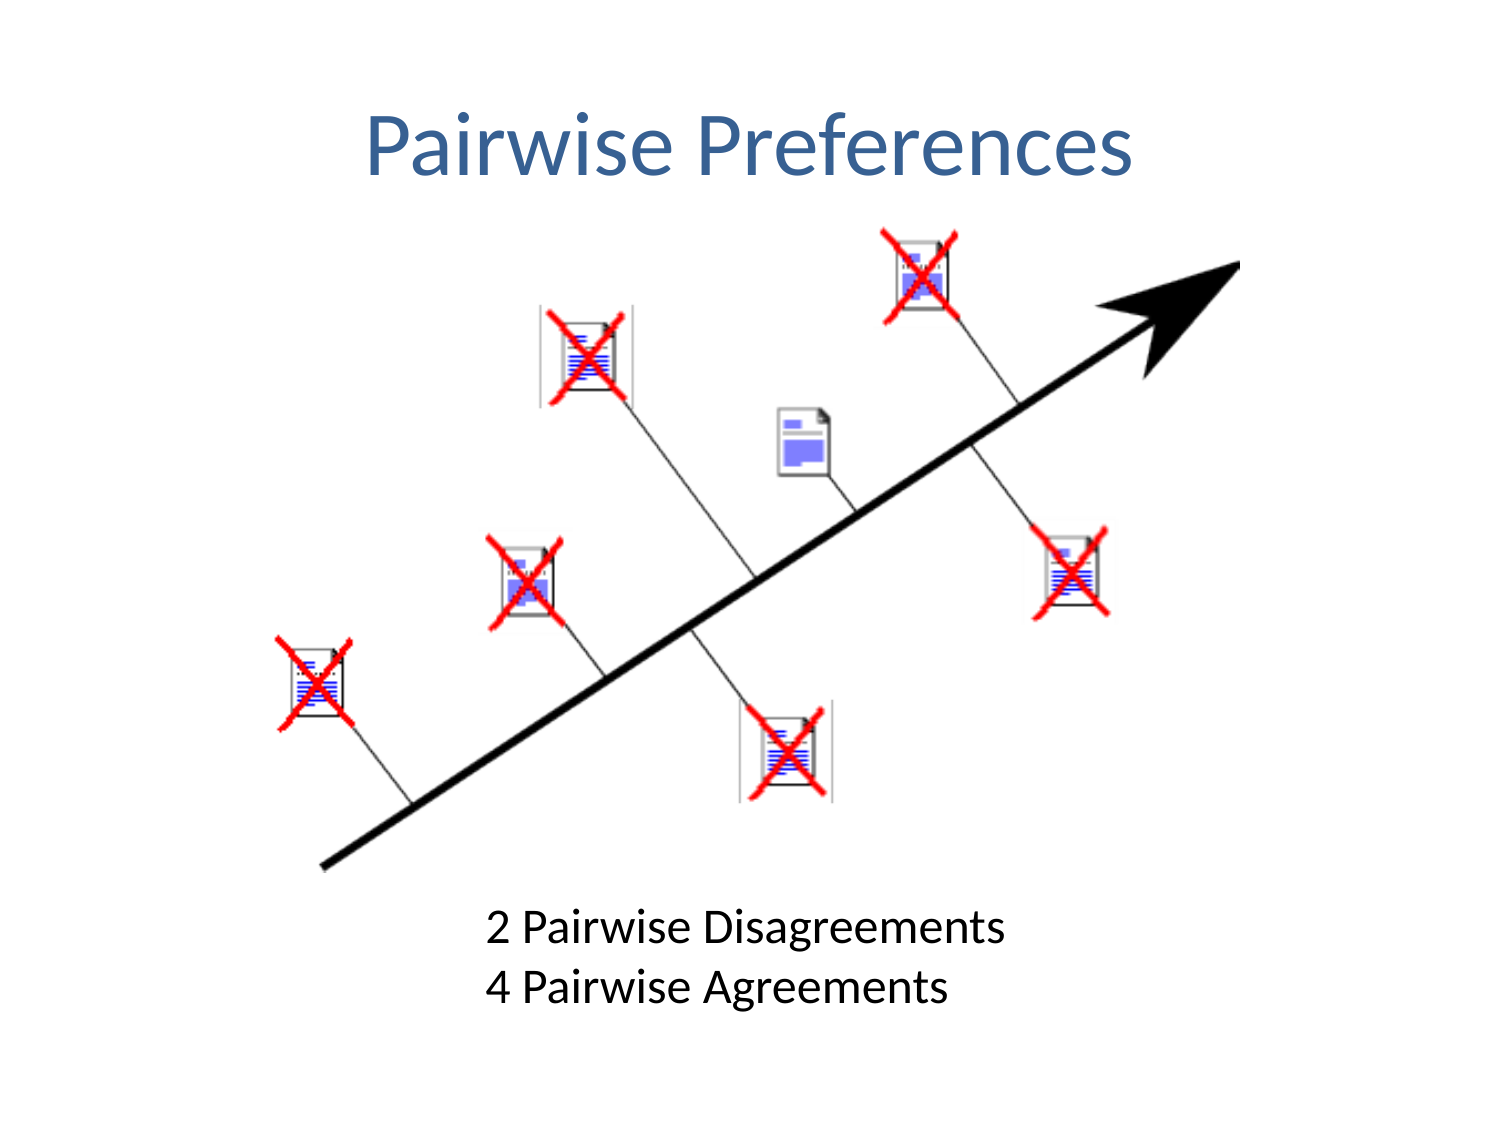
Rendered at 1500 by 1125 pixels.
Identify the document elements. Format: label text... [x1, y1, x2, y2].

title Pairwise Preferences [75, 45, 1425, 233]
text_box 2 Pairwise Disagreements 4 Pairwise Agreements [470, 885, 1021, 1021]
picture [269, 223, 1240, 873]
